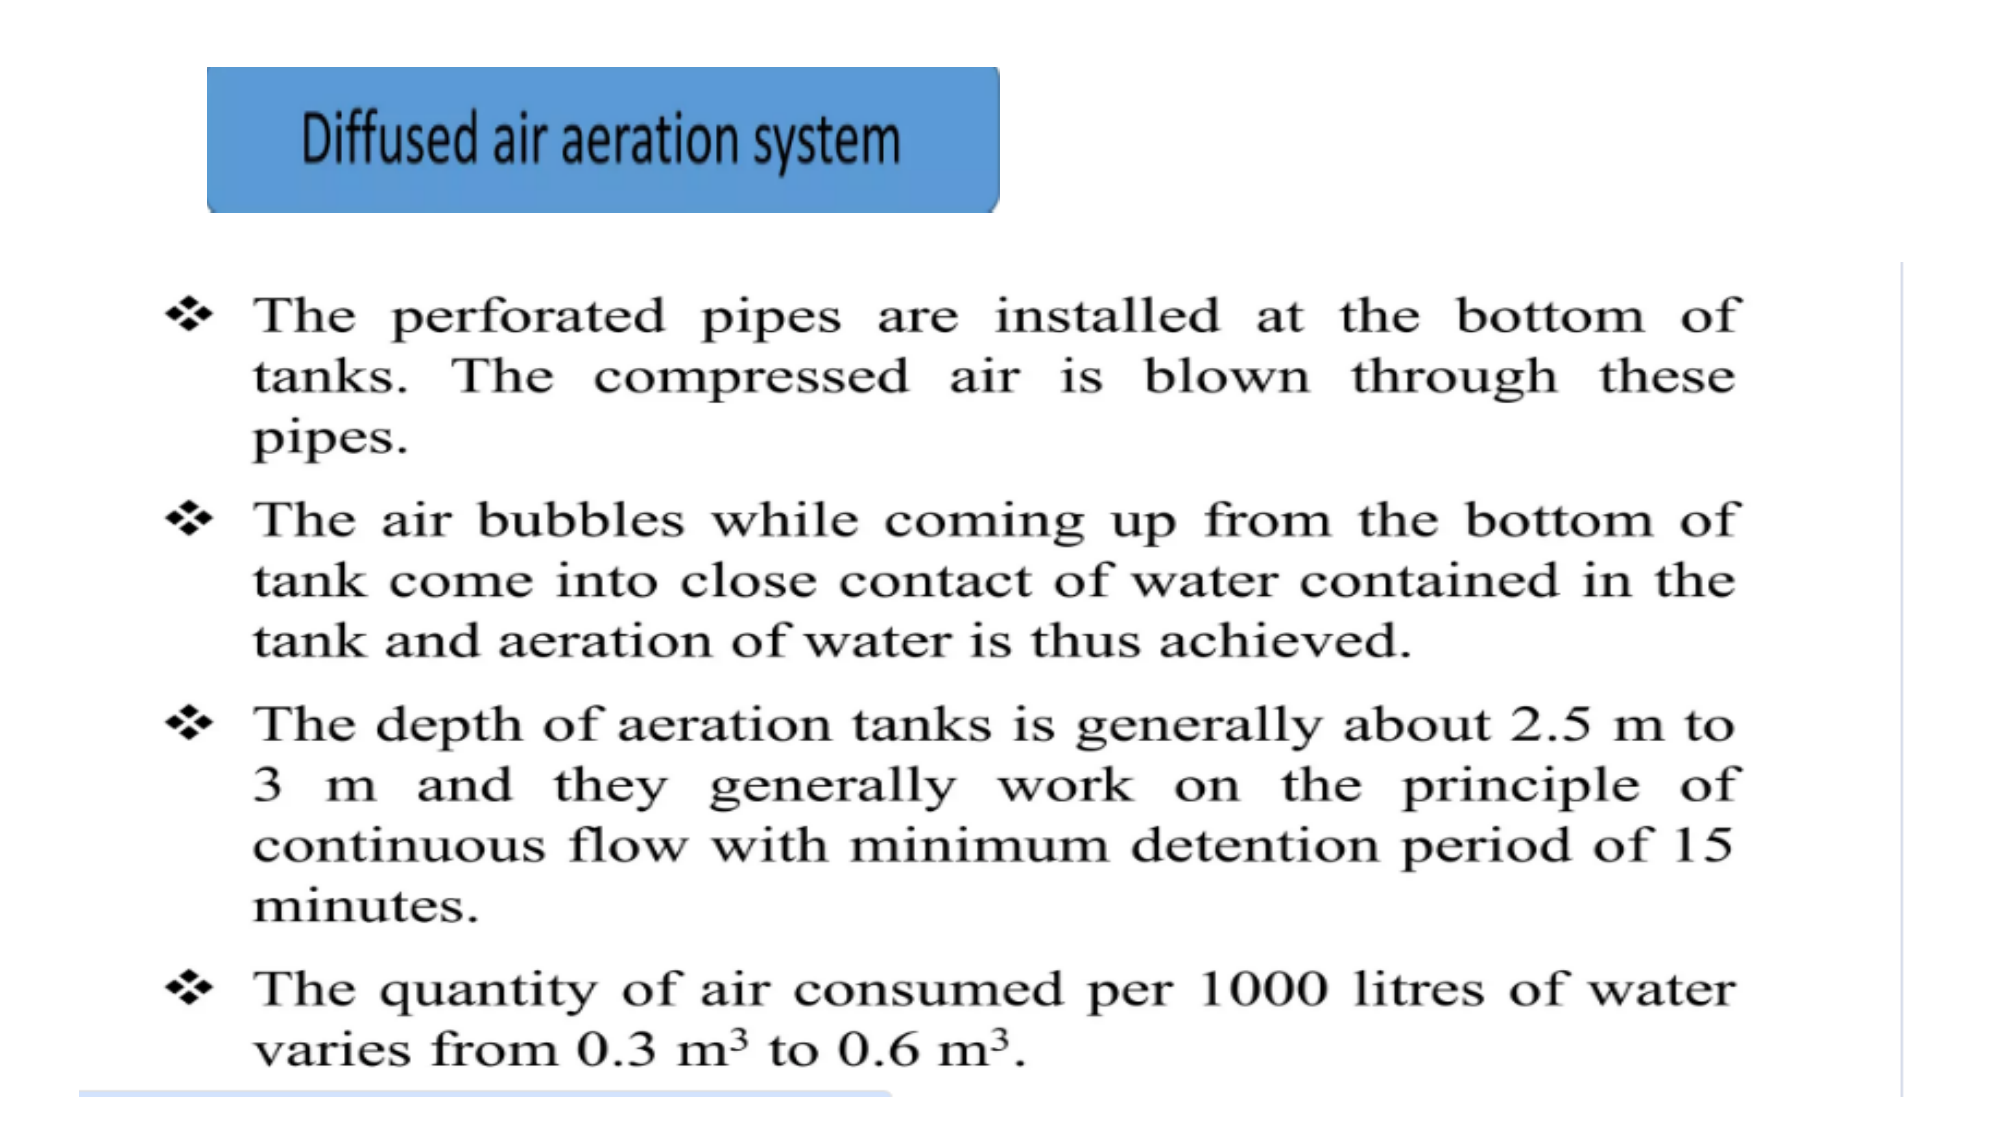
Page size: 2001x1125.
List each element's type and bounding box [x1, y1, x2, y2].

picture [207, 67, 1000, 213]
list [79, 262, 1921, 1097]
